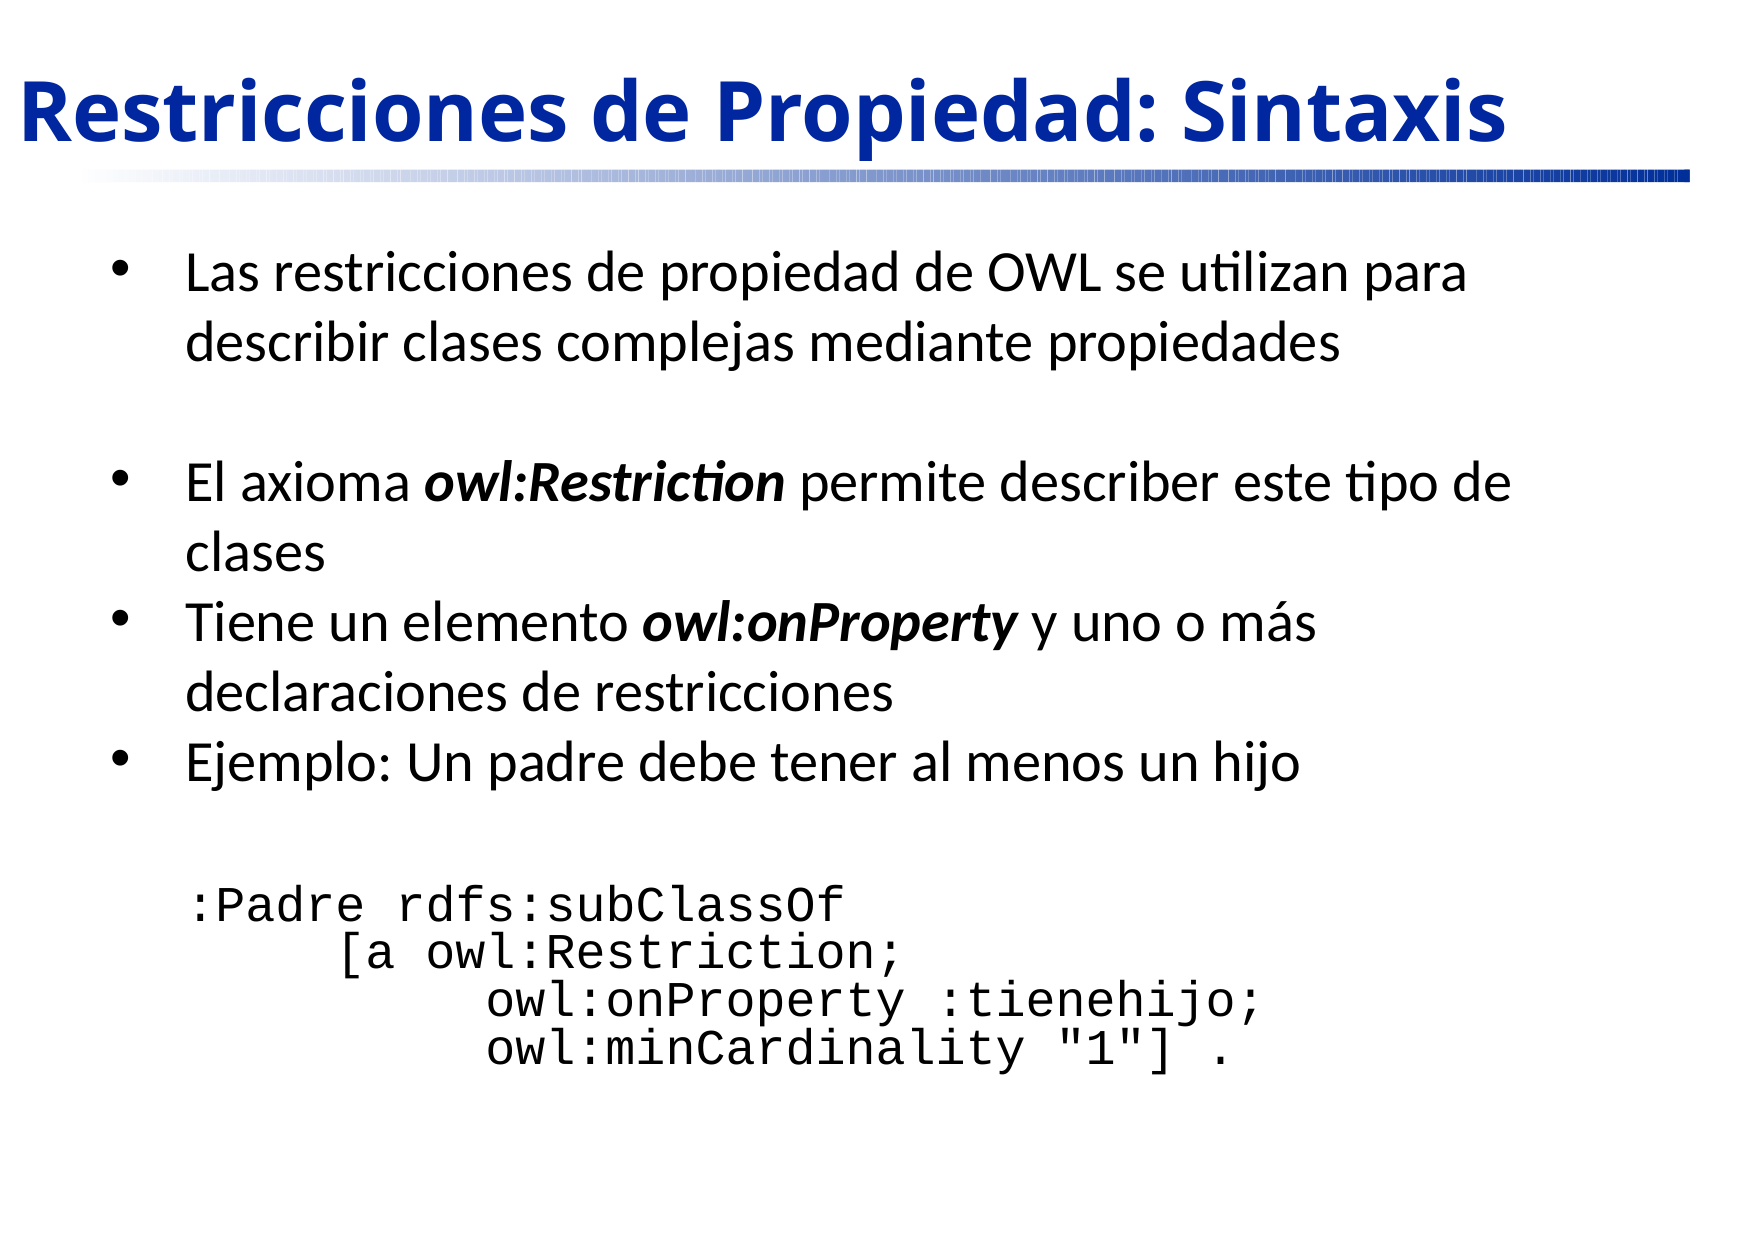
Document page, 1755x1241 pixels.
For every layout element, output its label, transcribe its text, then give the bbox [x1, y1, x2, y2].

title Restricciones de Propiedad: Sintaxis [17, 57, 1755, 260]
list Las restricciones de propiedad de OWL se utilizan para describir clases complejas mediante propiedades El axioma owl:Restriction permite describer este tipo de clases Tiene un elemento owl:onProperty y uno o más declaraciones de restricciones Ejemplo: Un padre debe tener al menos un hijo :Padre rdfs:subClassOf [a owl:Restriction; owl:onProperty :tienehijo; owl:minCardinality "1"] . [110, 232, 1644, 1132]
